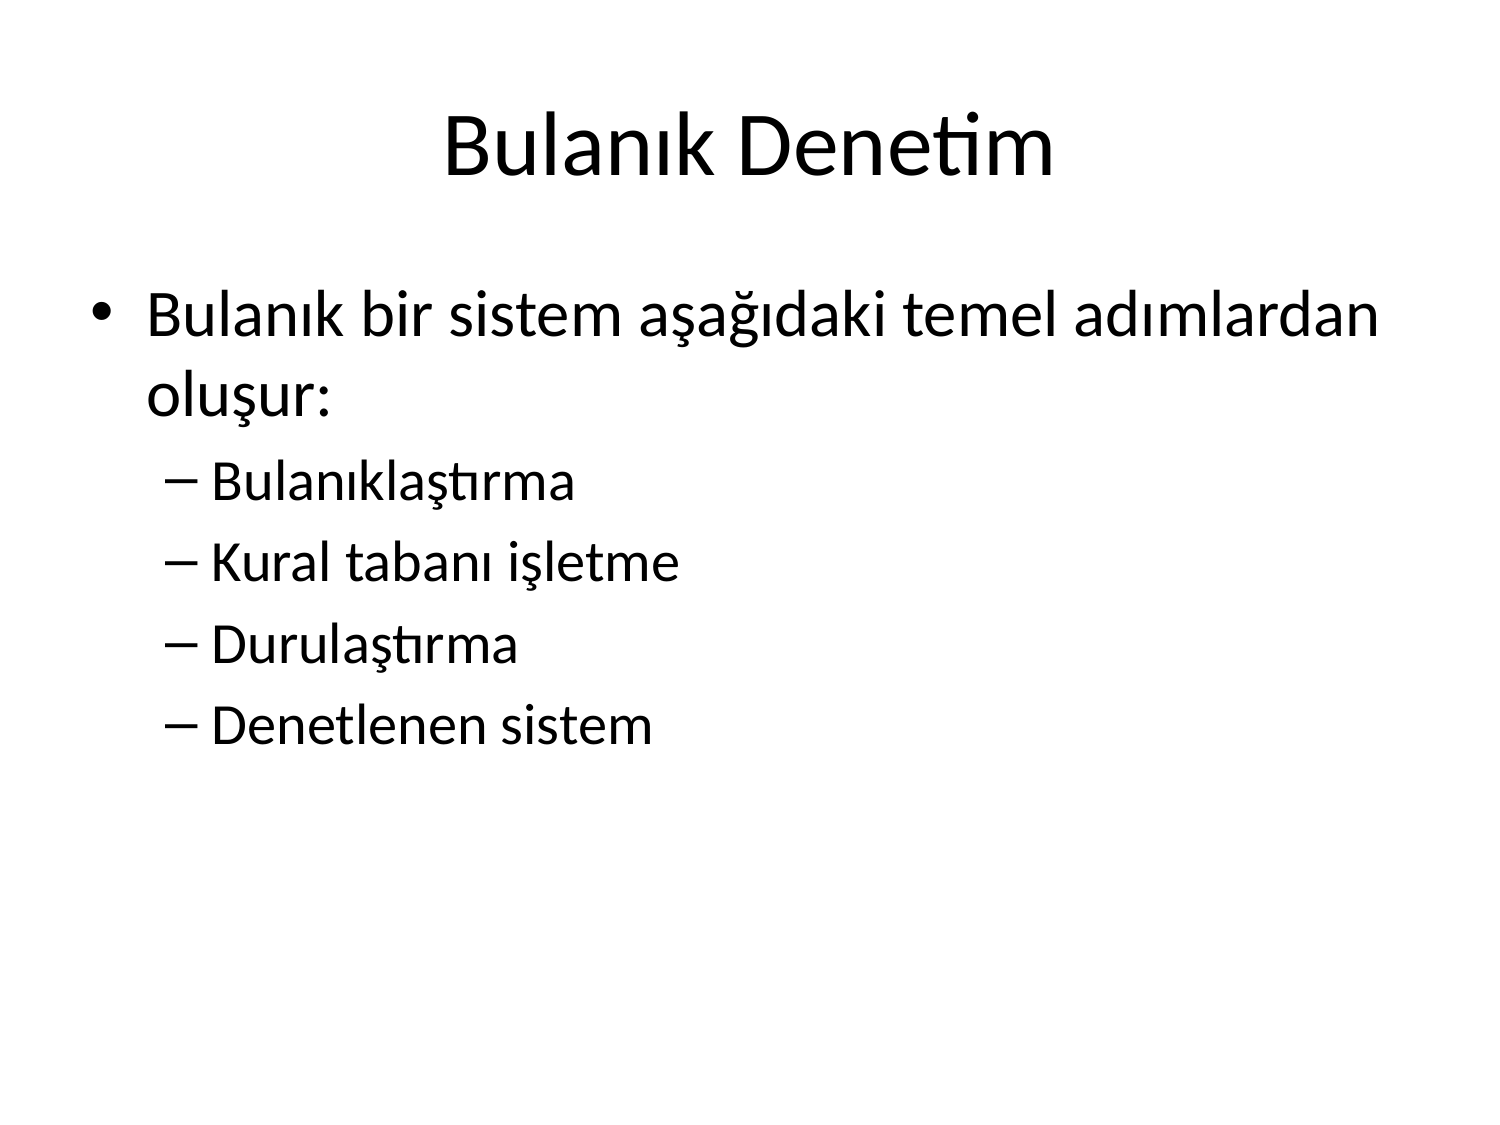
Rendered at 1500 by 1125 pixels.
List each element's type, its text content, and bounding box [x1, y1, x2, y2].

title Bulanık Denetim [75, 45, 1425, 233]
list Bulanık bir sistem aşağıdaki temel adımlardan oluşur: Bulanıklaştırma Kural tabanı işletme Durulaştırma Denetlenen sistem [75, 262, 1425, 1005]
